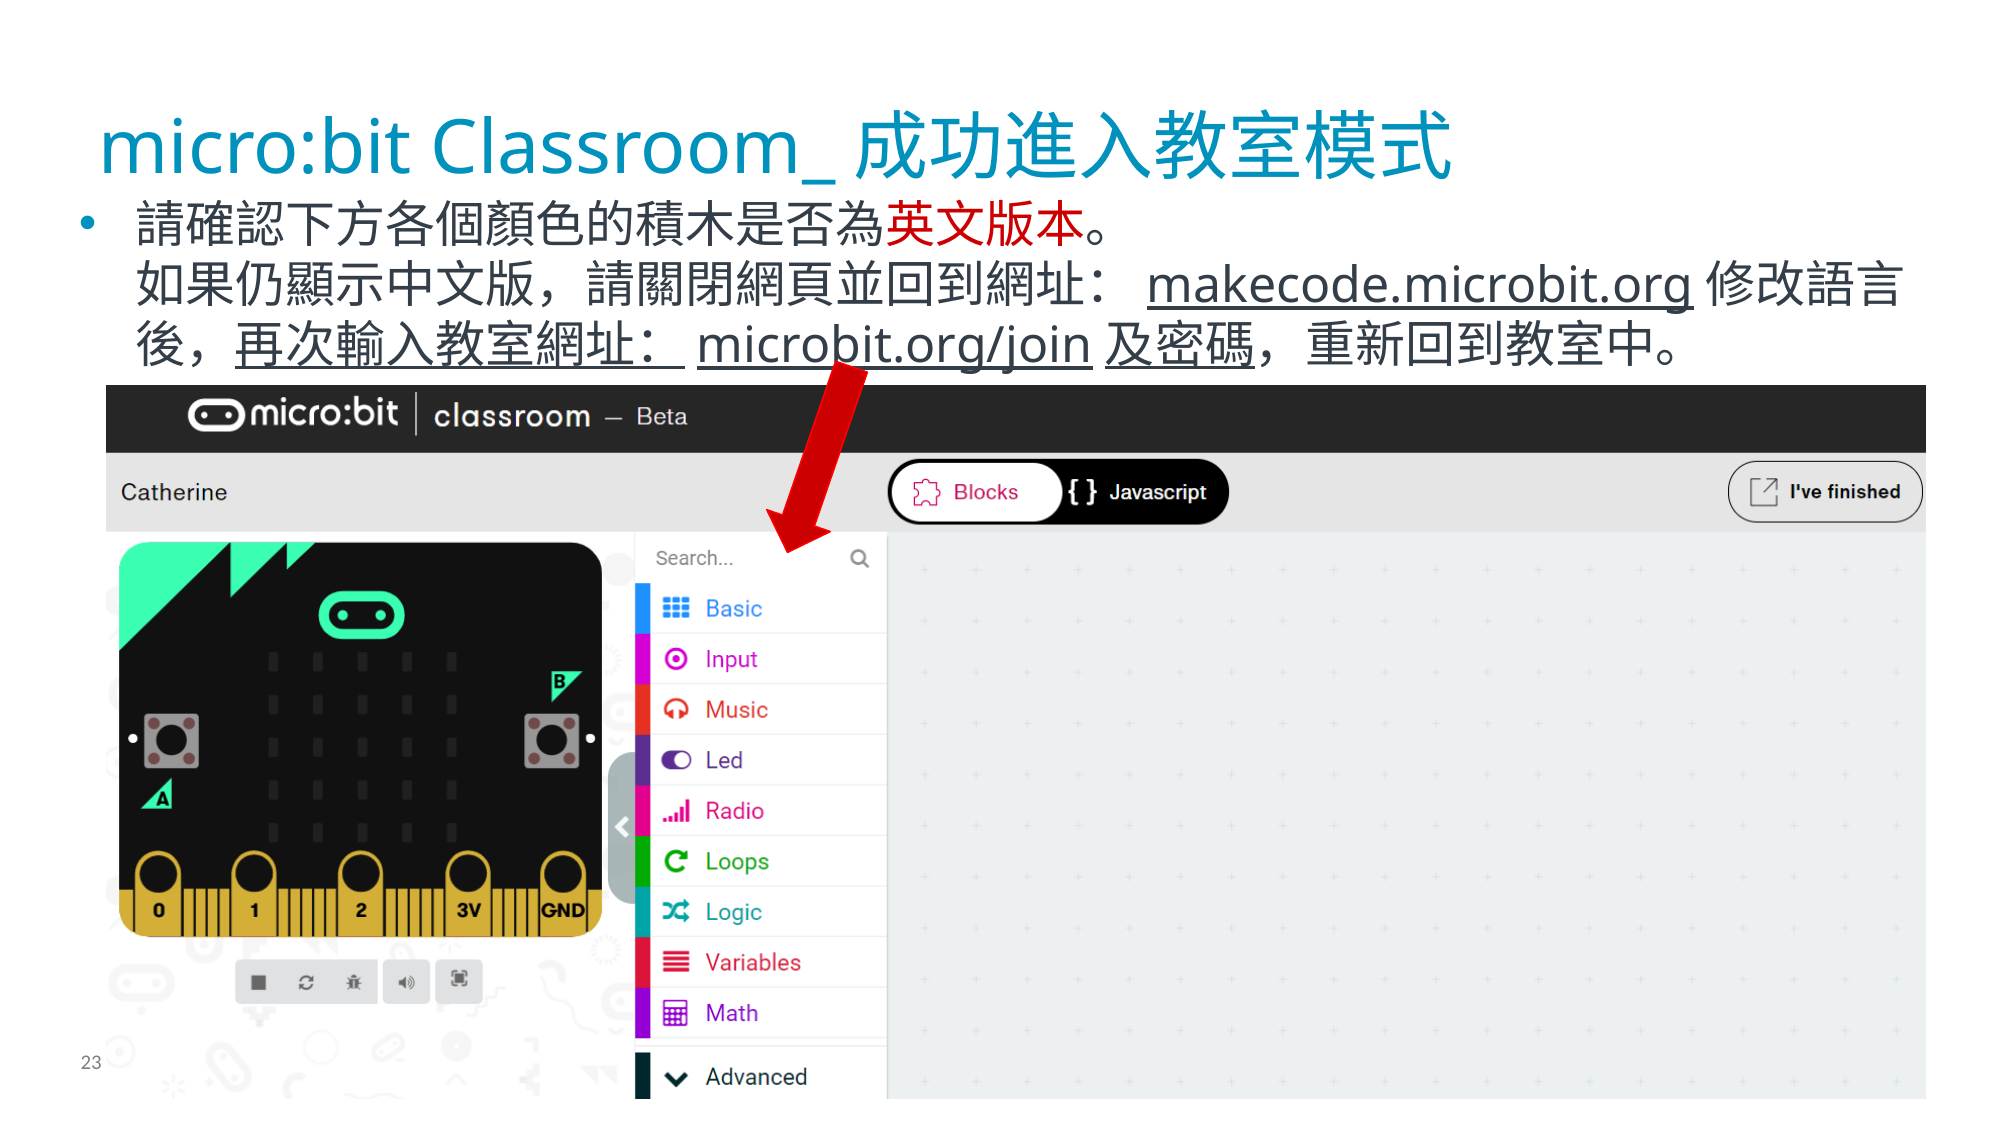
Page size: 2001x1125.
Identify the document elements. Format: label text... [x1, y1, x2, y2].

list 請確認下方各個顏色的積木是否為英文版本。 如果仍顯示中文版，請關閉網頁並回到網址：makecode.microbit.org修改語言後，再次輸入教室網址：microbit.org/join及密碼，重新回到教室中。 [78, 192, 1922, 1004]
picture [106, 385, 1927, 1099]
title micro:bit Classroom_成功進入教室模式 [78, 78, 1922, 186]
text_box [828, 361, 868, 383]
